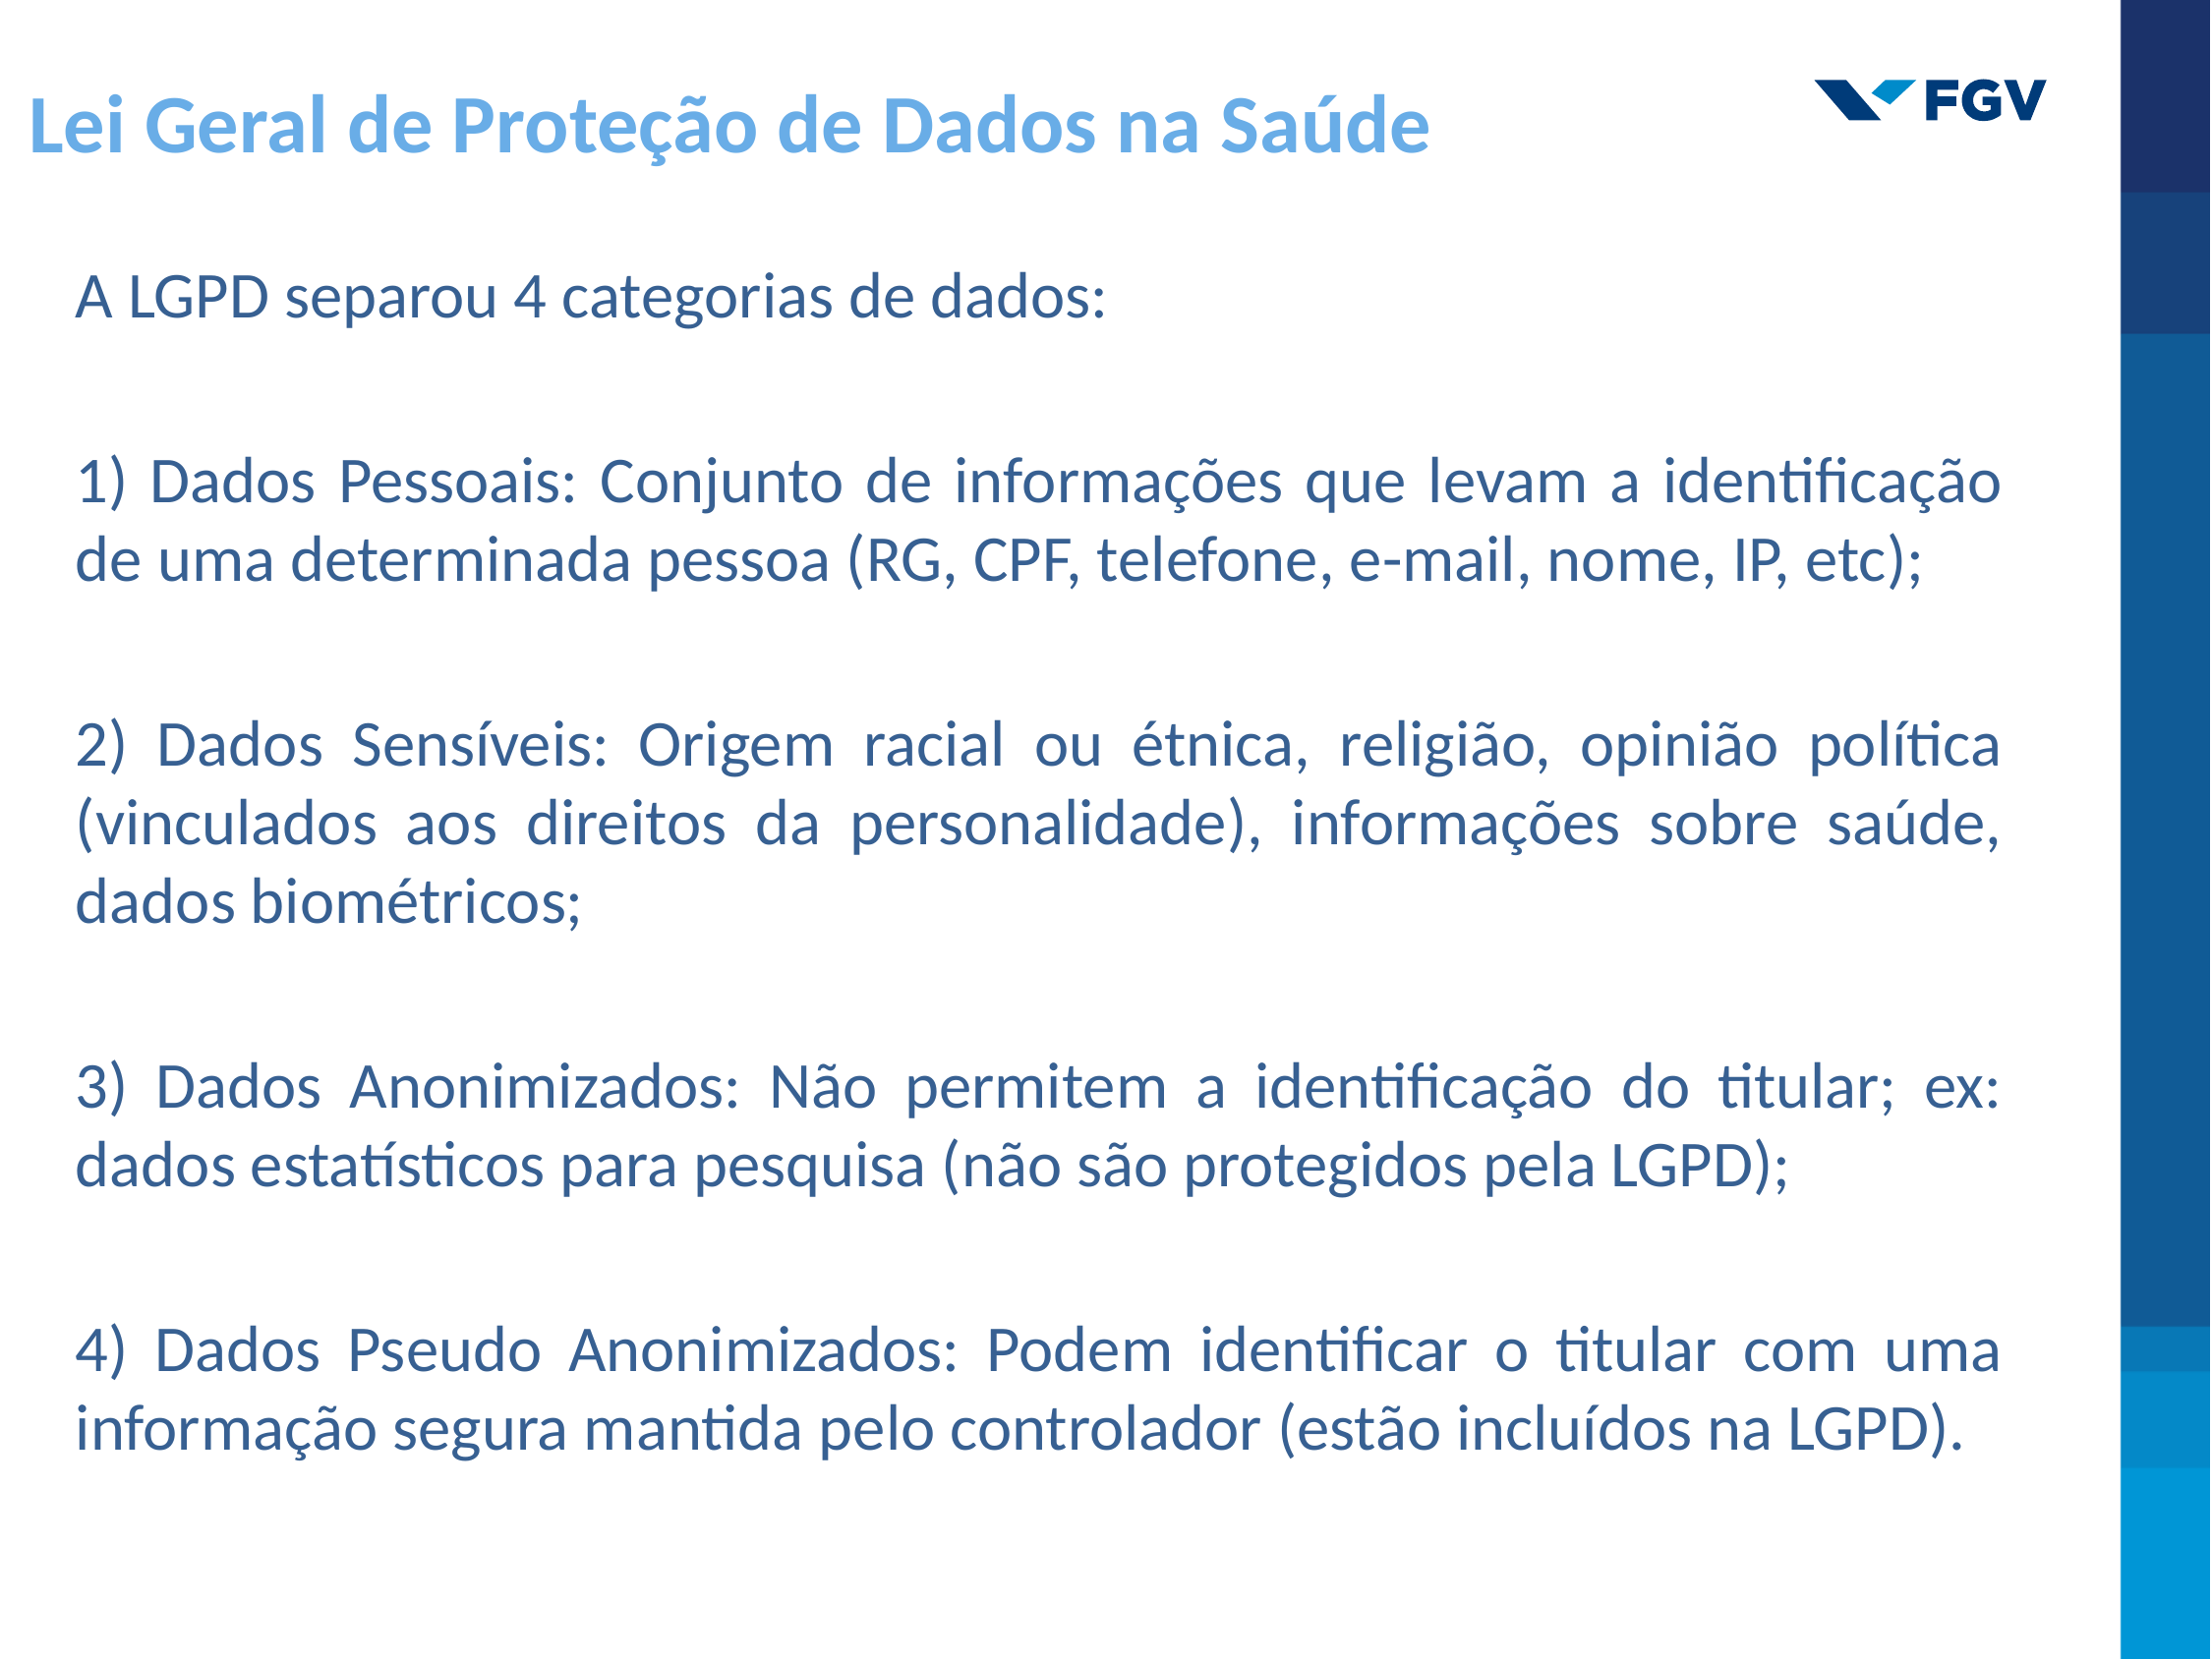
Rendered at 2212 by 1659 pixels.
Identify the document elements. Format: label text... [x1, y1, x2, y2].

list Lei Geral de Proteção de Dados na Saúde [14, 40, 1710, 198]
list A LGPD separou 4 categorias de dados: 1) Dados Pessoais: Conjunto de informações que levam a identificação de uma determinada pessoa (RG, CPF, telefone, e-mail, nome, IP, etc); 2) Dados Sensíveis: Origem racial ou étnica, religião, opinião política (vinculados aos direitos da personalidade), informações sobre saúde, dados biométricos; 3) Dados Anonimizados: Não permitem a identificação do titular; ex: dados estatísticos para pesquisa (não são protegidos pela LGPD); 4) Dados Pseudo Anonimizados: Podem identificar o titular com uma informação segura mantida pelo controlador (estão incluídos na LGPD). [61, 245, 2019, 1621]
picture [2, 0, 2210, 1659]
